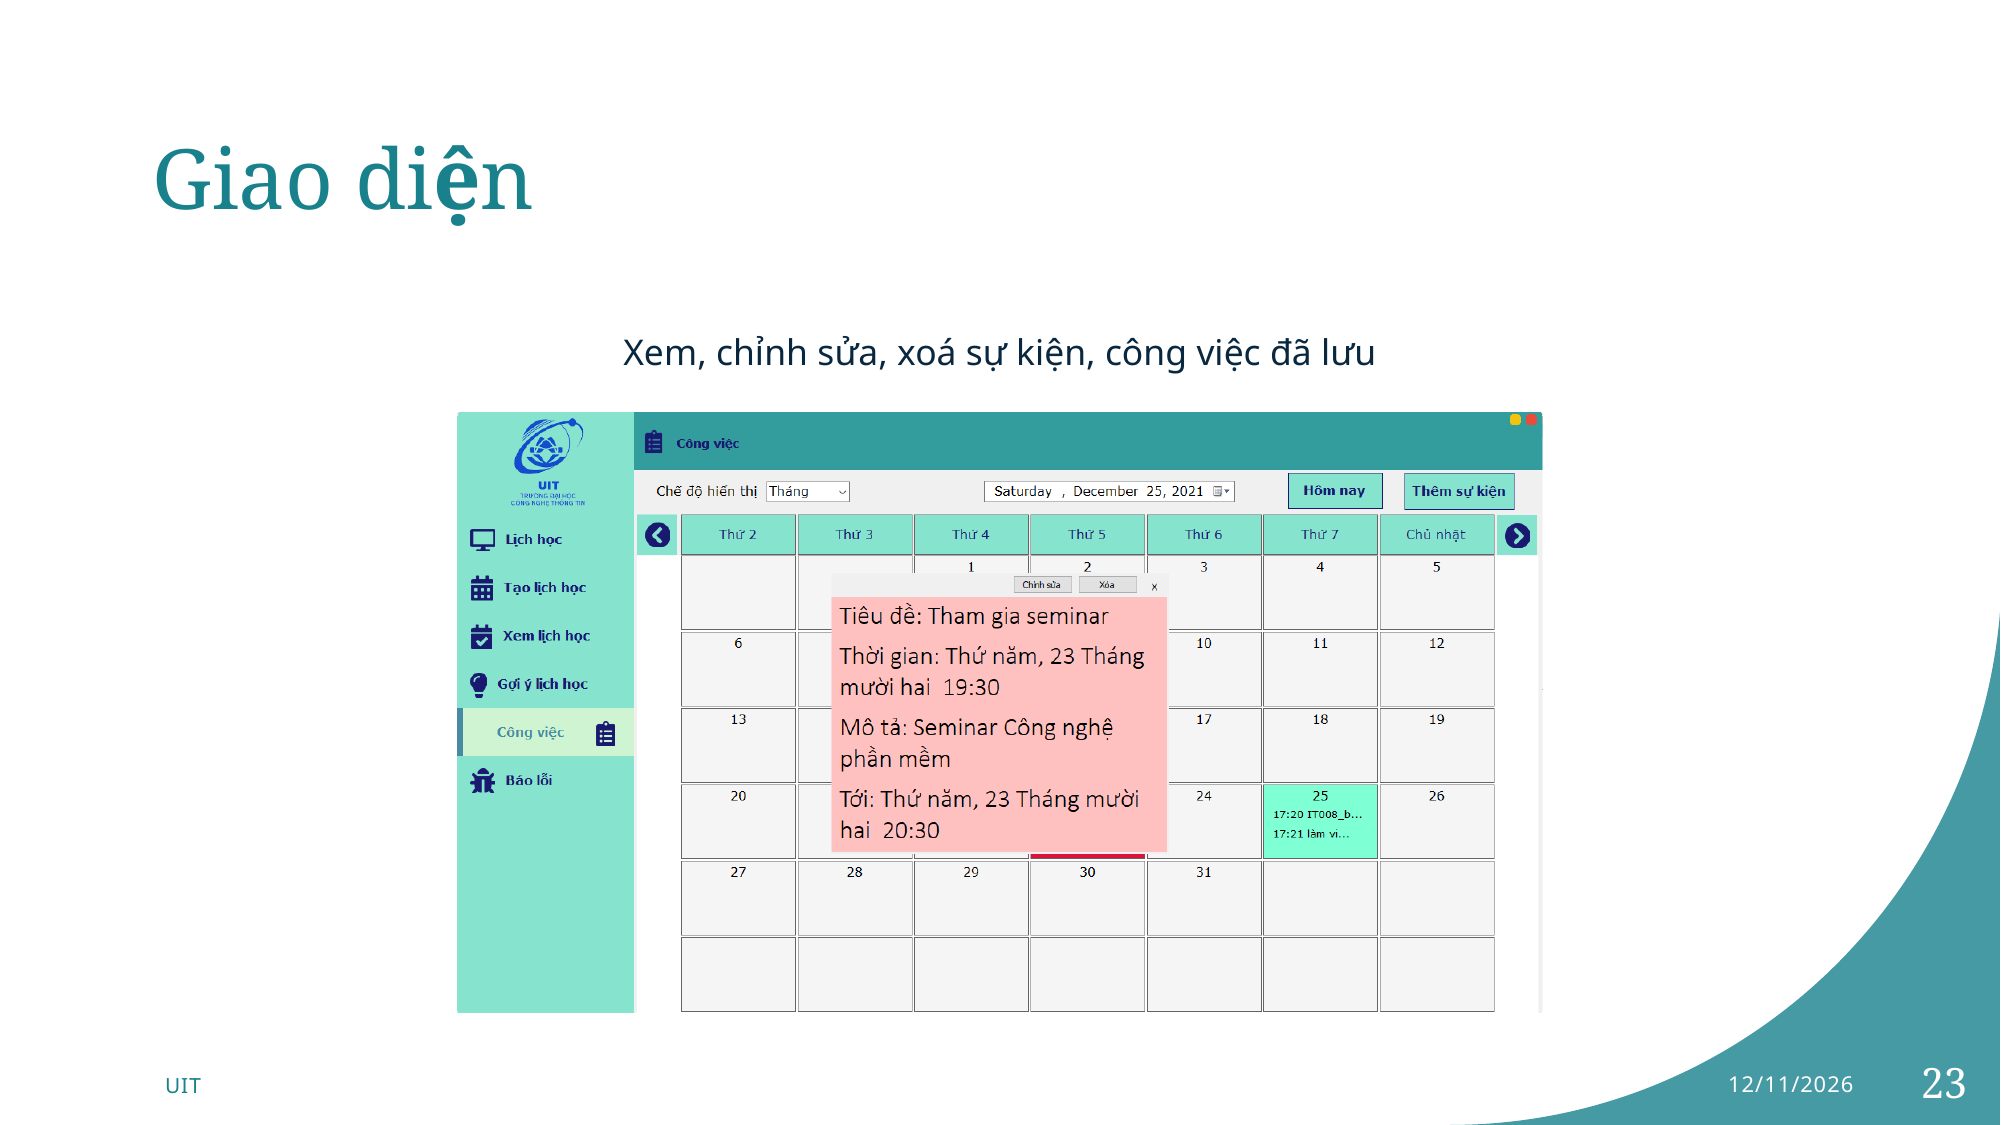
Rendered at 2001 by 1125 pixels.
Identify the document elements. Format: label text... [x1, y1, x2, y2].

footer UIT [150, 1055, 713, 1116]
title Giao diện [137, 73, 1863, 291]
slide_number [1479, 1055, 1868, 1116]
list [457, 412, 1543, 1013]
text_box Xem, chỉnh sửa, xoá sự kiện, công việc đã lưu [605, 317, 1395, 386]
slide_number 23 [1868, 1055, 1983, 1116]
